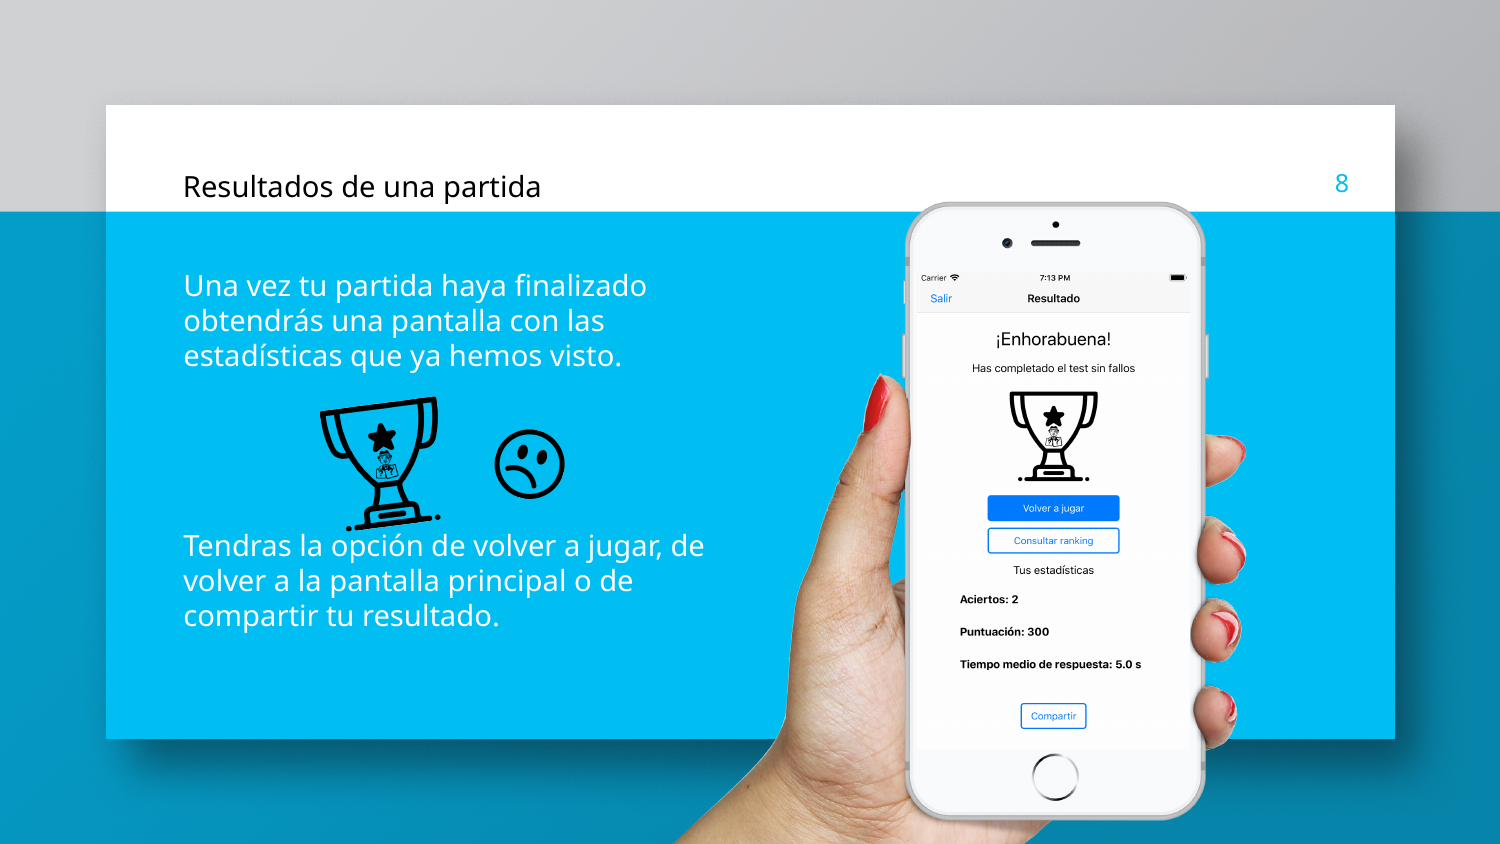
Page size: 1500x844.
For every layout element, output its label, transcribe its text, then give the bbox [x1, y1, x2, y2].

picture [496, 431, 563, 498]
text_box Resultados de una partida [168, 161, 667, 212]
picture [673, 541, 681, 553]
picture [691, 543, 703, 553]
picture [321, 397, 437, 530]
list Una vez tu partida haya finalizado obtendrás una pantalla con las estadísticas que ya hemos visto. Tendras la opción de volver a jugar, de volver a la pantalla principal o de compartir tu resultado. [168, 281, 667, 648]
picture [0, 0, 1500, 844]
